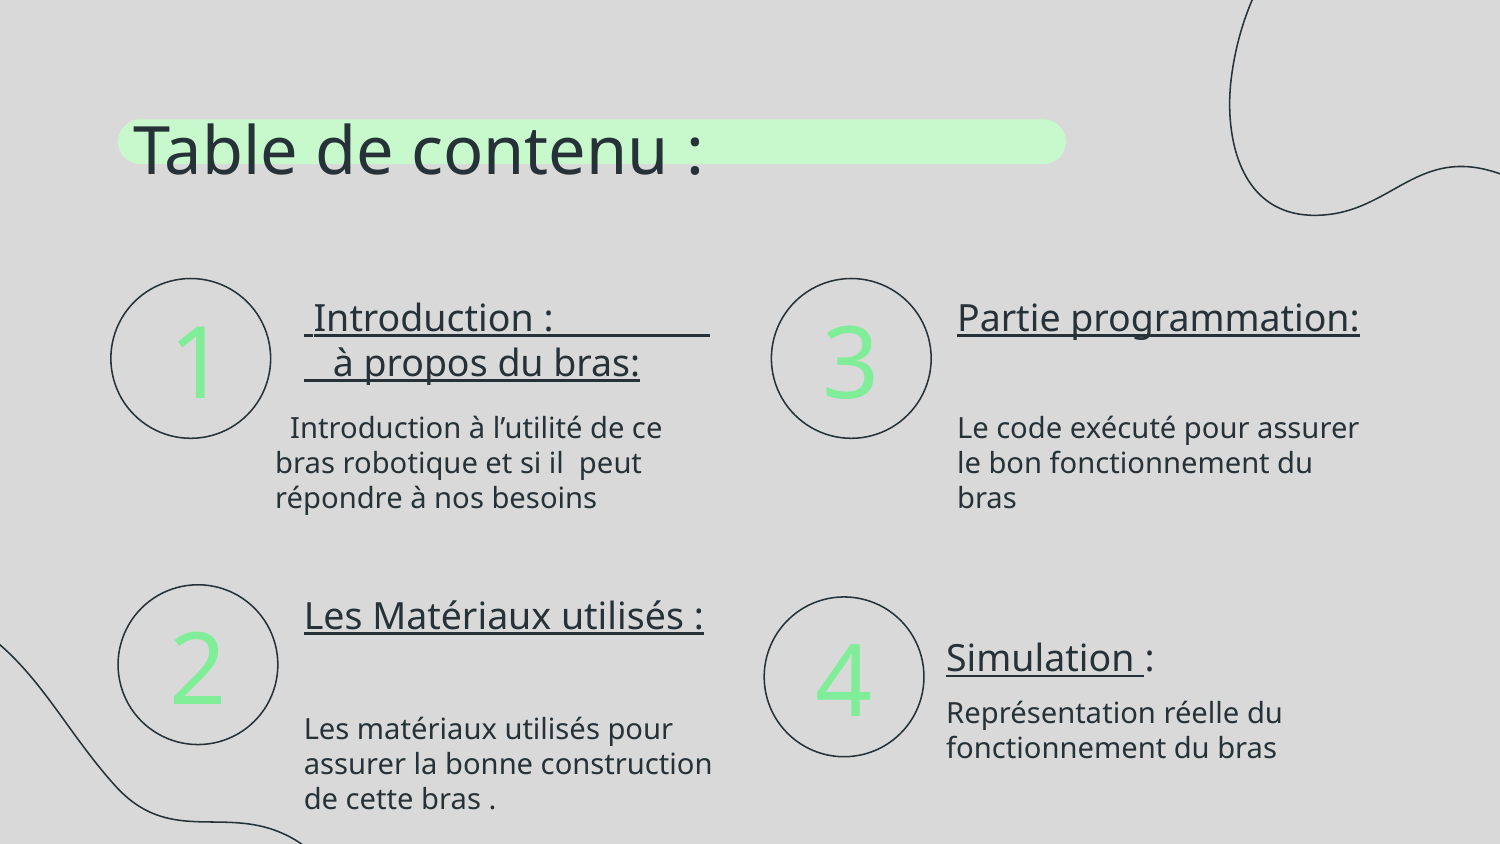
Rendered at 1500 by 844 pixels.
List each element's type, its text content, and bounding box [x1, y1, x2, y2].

text_box [143, 723, 253, 745]
title 1 [125, 300, 271, 417]
subtitle Les Matériaux utilisés : [288, 486, 729, 548]
text_box [797, 417, 906, 439]
title 3 [778, 300, 924, 417]
title 4 [771, 619, 917, 735]
title 2 [125, 606, 271, 723]
subtitle Le code exécuté pour assurer le bon fonctionnement du bras [942, 394, 1383, 495]
text_box [924, 325, 932, 392]
title Table de contenu : [118, 93, 1382, 194]
text_box [771, 326, 778, 391]
text_box [110, 313, 125, 404]
text_box [789, 735, 899, 757]
text_box [136, 417, 246, 439]
text_box [271, 632, 278, 697]
subtitle Partie programmation: [942, 278, 1383, 340]
text_box [796, 278, 906, 300]
text_box [143, 584, 253, 606]
subtitle Les matériaux utilisés pour assurer la bonne construction de cette bras . [288, 695, 729, 796]
text_box [764, 644, 771, 710]
subtitle Introduction à l’utilité de ce bras robotique et si il peut répondre à nos besoins [260, 394, 701, 469]
text_box [789, 596, 900, 619]
subtitle Introduction : à propos du bras: [288, 278, 729, 340]
subtitle Représentation réelle du fonctionnement du bras [931, 679, 1372, 781]
text_box [136, 278, 246, 300]
text_box [917, 644, 924, 710]
subtitle Simulation : [931, 619, 1372, 679]
text_box [118, 632, 125, 698]
